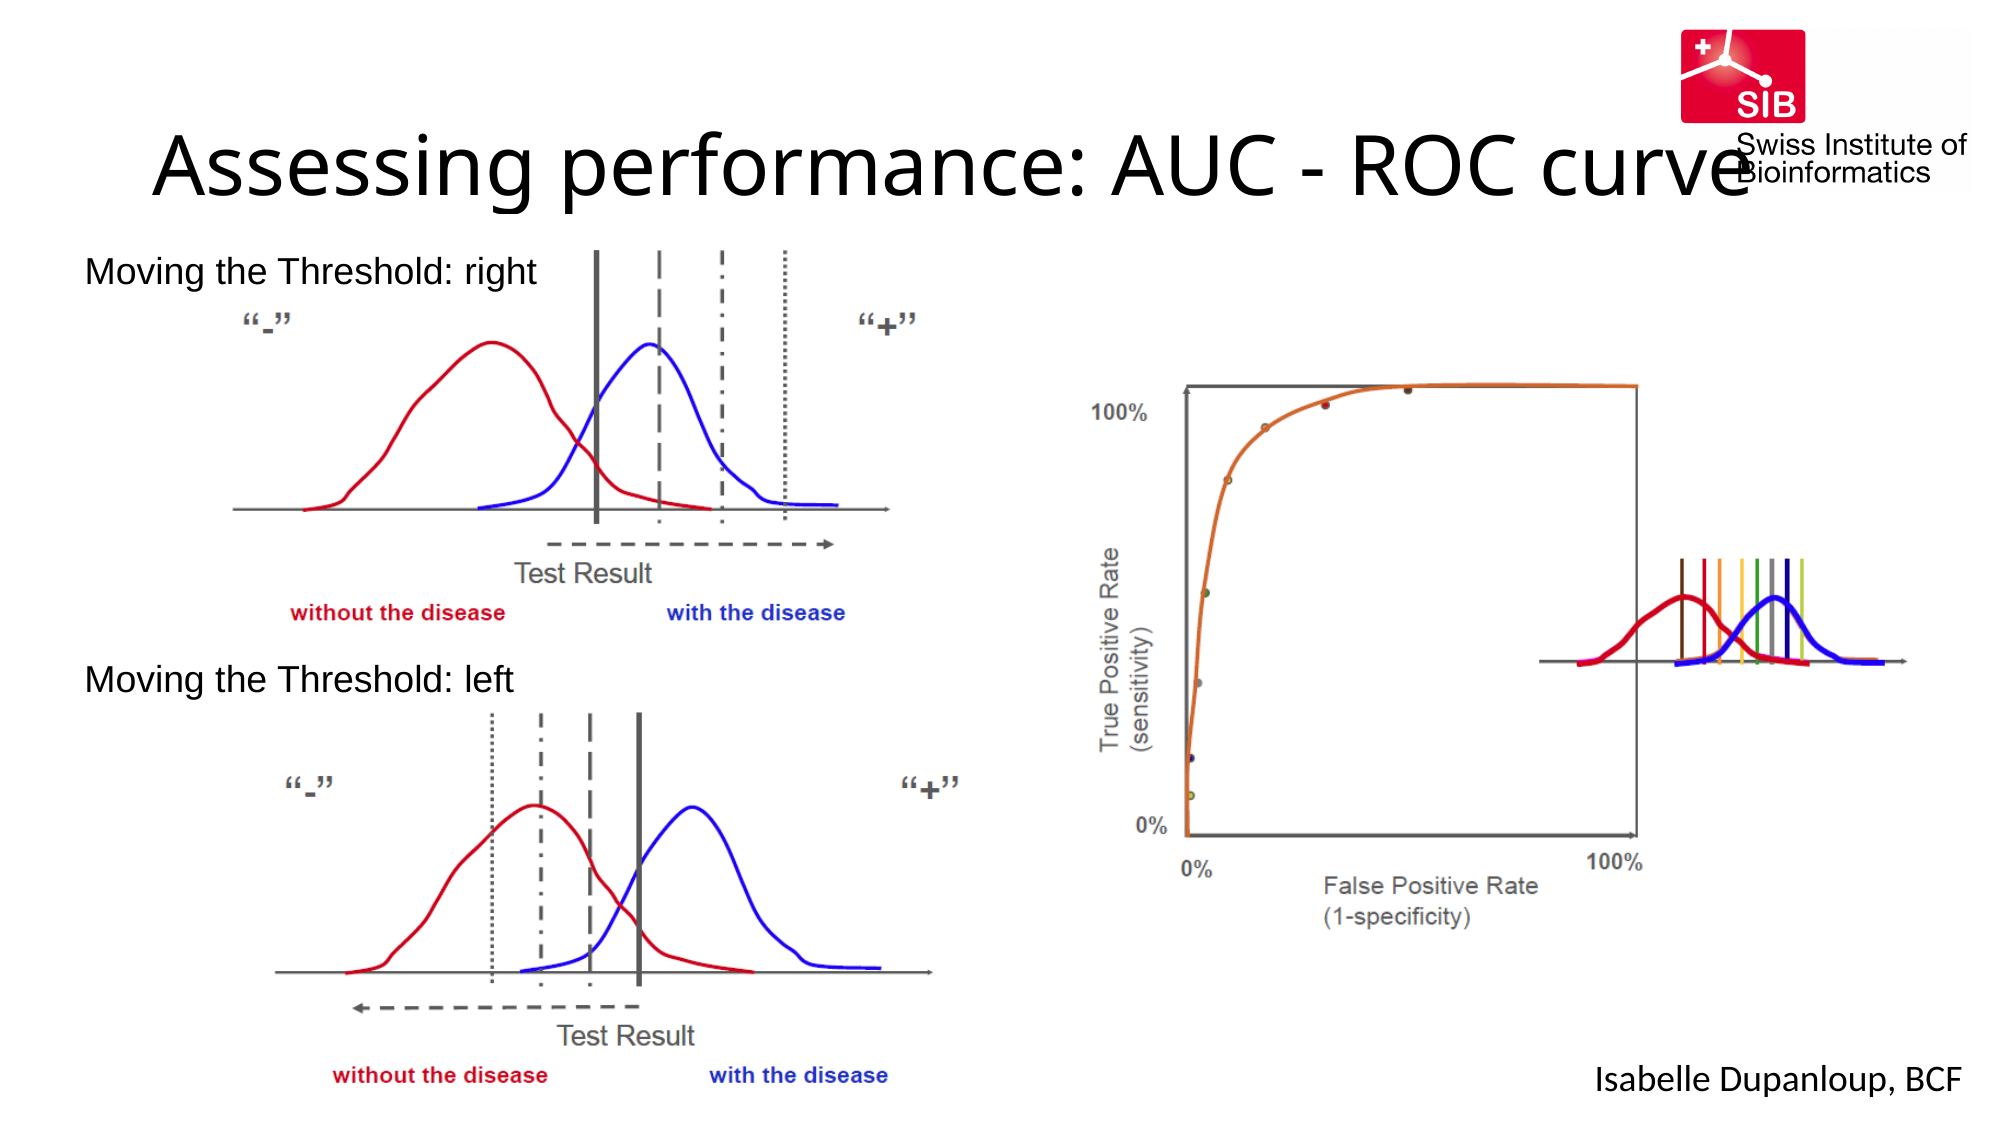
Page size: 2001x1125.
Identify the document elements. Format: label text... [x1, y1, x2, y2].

picture [1083, 374, 1920, 941]
text_box Moving the Threshold: left [69, 647, 530, 707]
picture [215, 214, 930, 639]
picture [266, 684, 974, 1108]
text_box Isabelle Dupanloup, BCF [1557, 1046, 2000, 1107]
text_box Assessing performance: AUC - ROC curve [137, 59, 1863, 278]
picture [1678, 27, 1973, 193]
text_box Moving the Threshold: right [69, 239, 215, 300]
